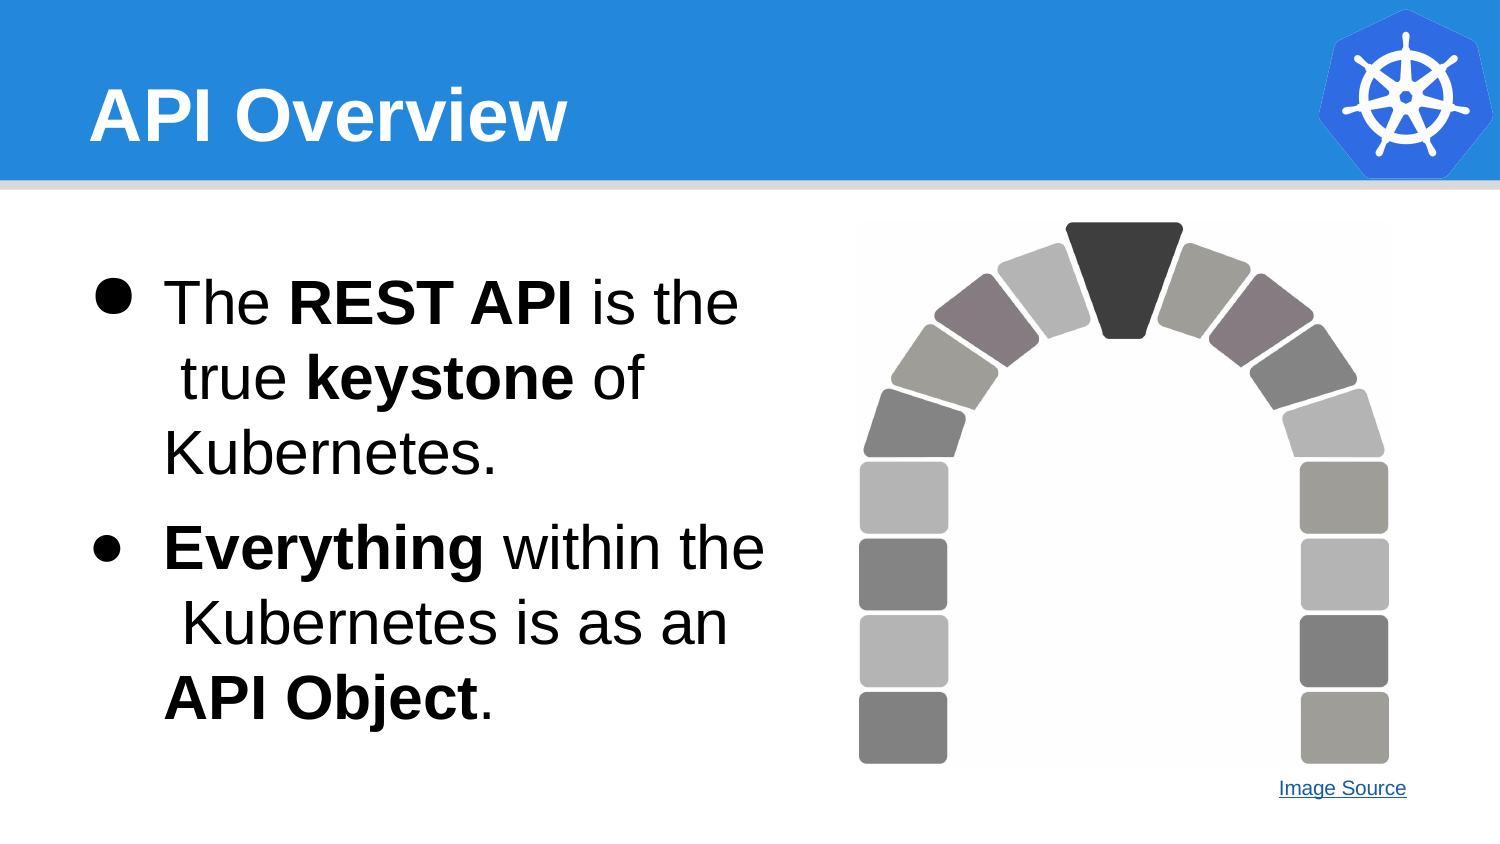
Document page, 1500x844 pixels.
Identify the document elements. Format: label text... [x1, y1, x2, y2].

title API Overview [86, 64, 570, 208]
text_box [857, 221, 1391, 766]
text_box The REST API is the true keystone of Kubernetes. Everything within the Kubernetes is as an API Object. [86, 260, 771, 732]
picture [1318, 7, 1494, 182]
text_box Image Source [1276, 772, 1411, 800]
